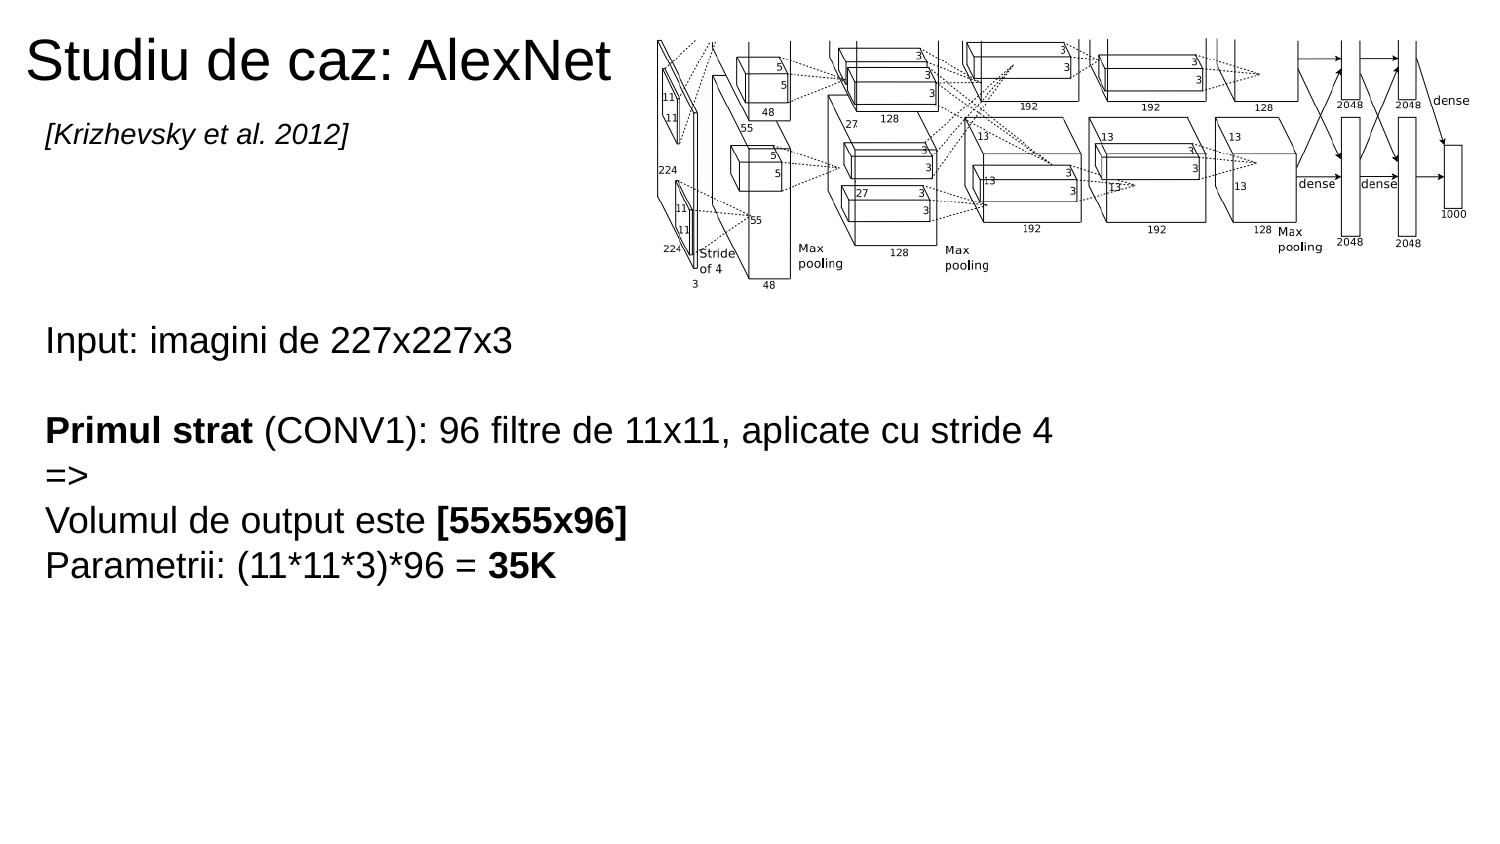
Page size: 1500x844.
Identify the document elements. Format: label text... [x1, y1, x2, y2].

text_box [Krizhevsky et al. 2012] [30, 100, 601, 182]
picture [641, 12, 1486, 296]
text_box Input: imagini de 227x227x3 Primul strat (CONV1): 96 filtre de 11x11, aplicate cu stride 4 => Volumul de output este [55x55x96] Parametrii: (11*11*3)*96 = 35K [30, 300, 1413, 795]
text_box Studiu de caz: AlexNet [10, 6, 1308, 114]
